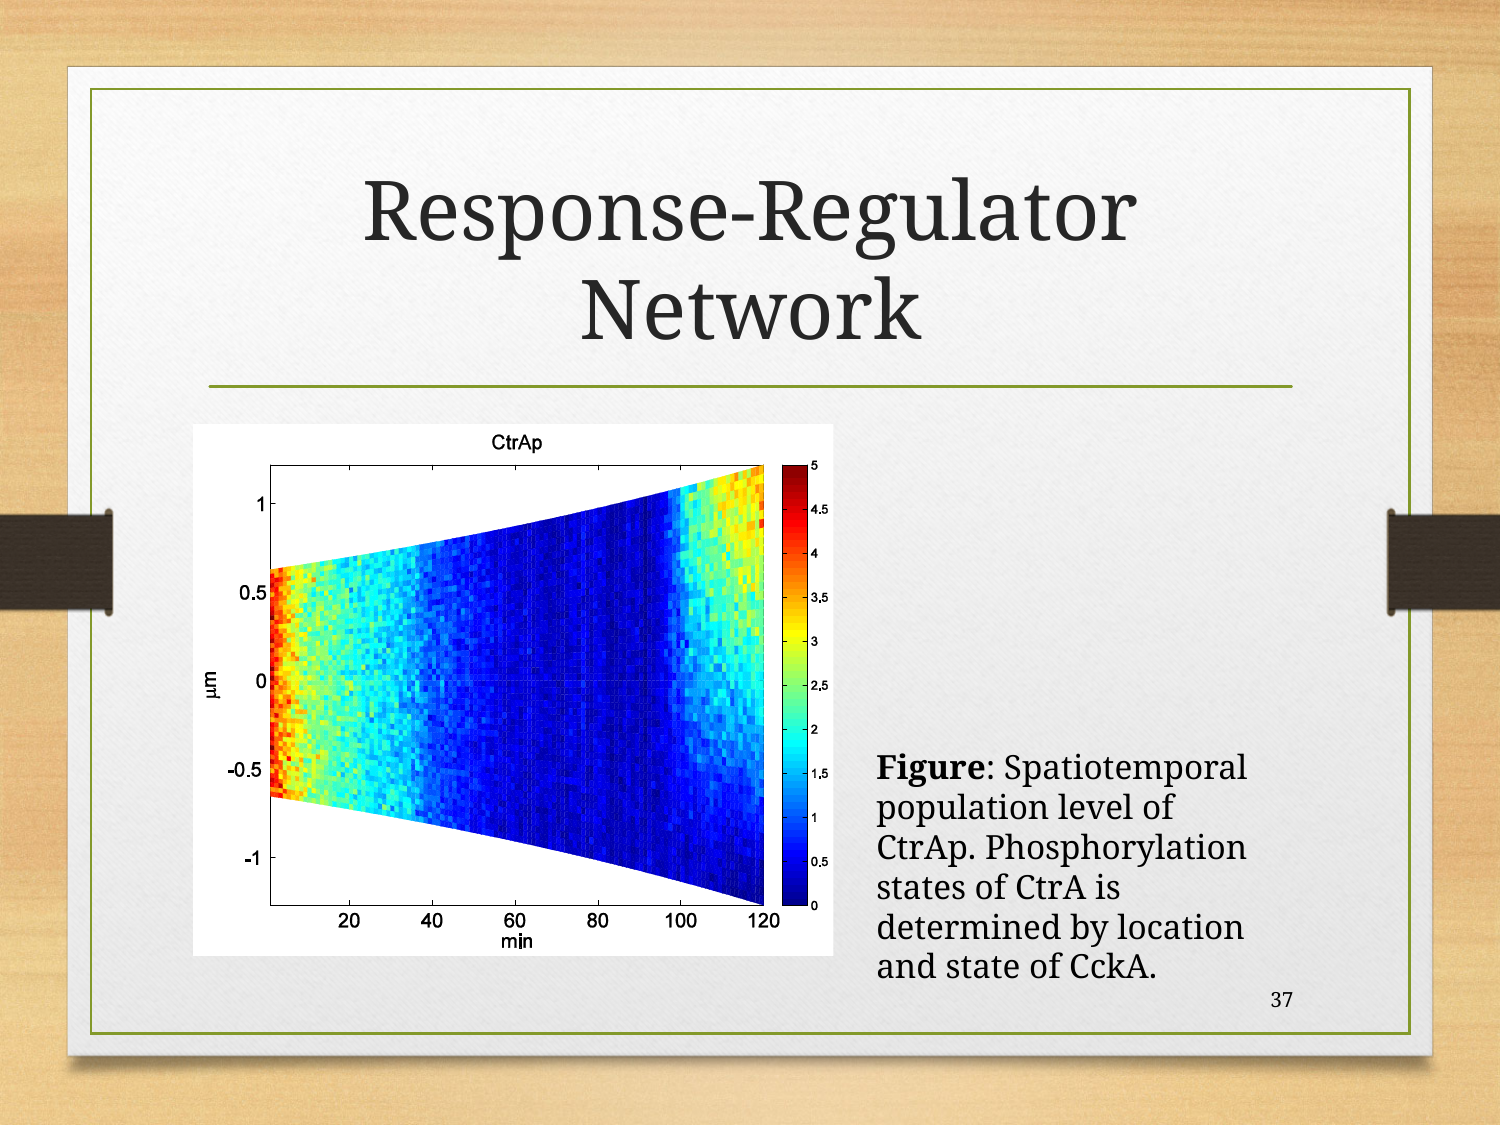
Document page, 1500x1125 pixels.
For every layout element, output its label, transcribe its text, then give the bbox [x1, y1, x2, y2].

text_box Figure: Spatiotemporal population level of CtrAp. Phosphorylation states of CtrA is determined by location and state of CckA. [861, 738, 1292, 993]
picture [0, 0, 1500, 1125]
slide_number 37 [1243, 977, 1309, 1024]
title Response-Regulator Network [193, 150, 1309, 365]
